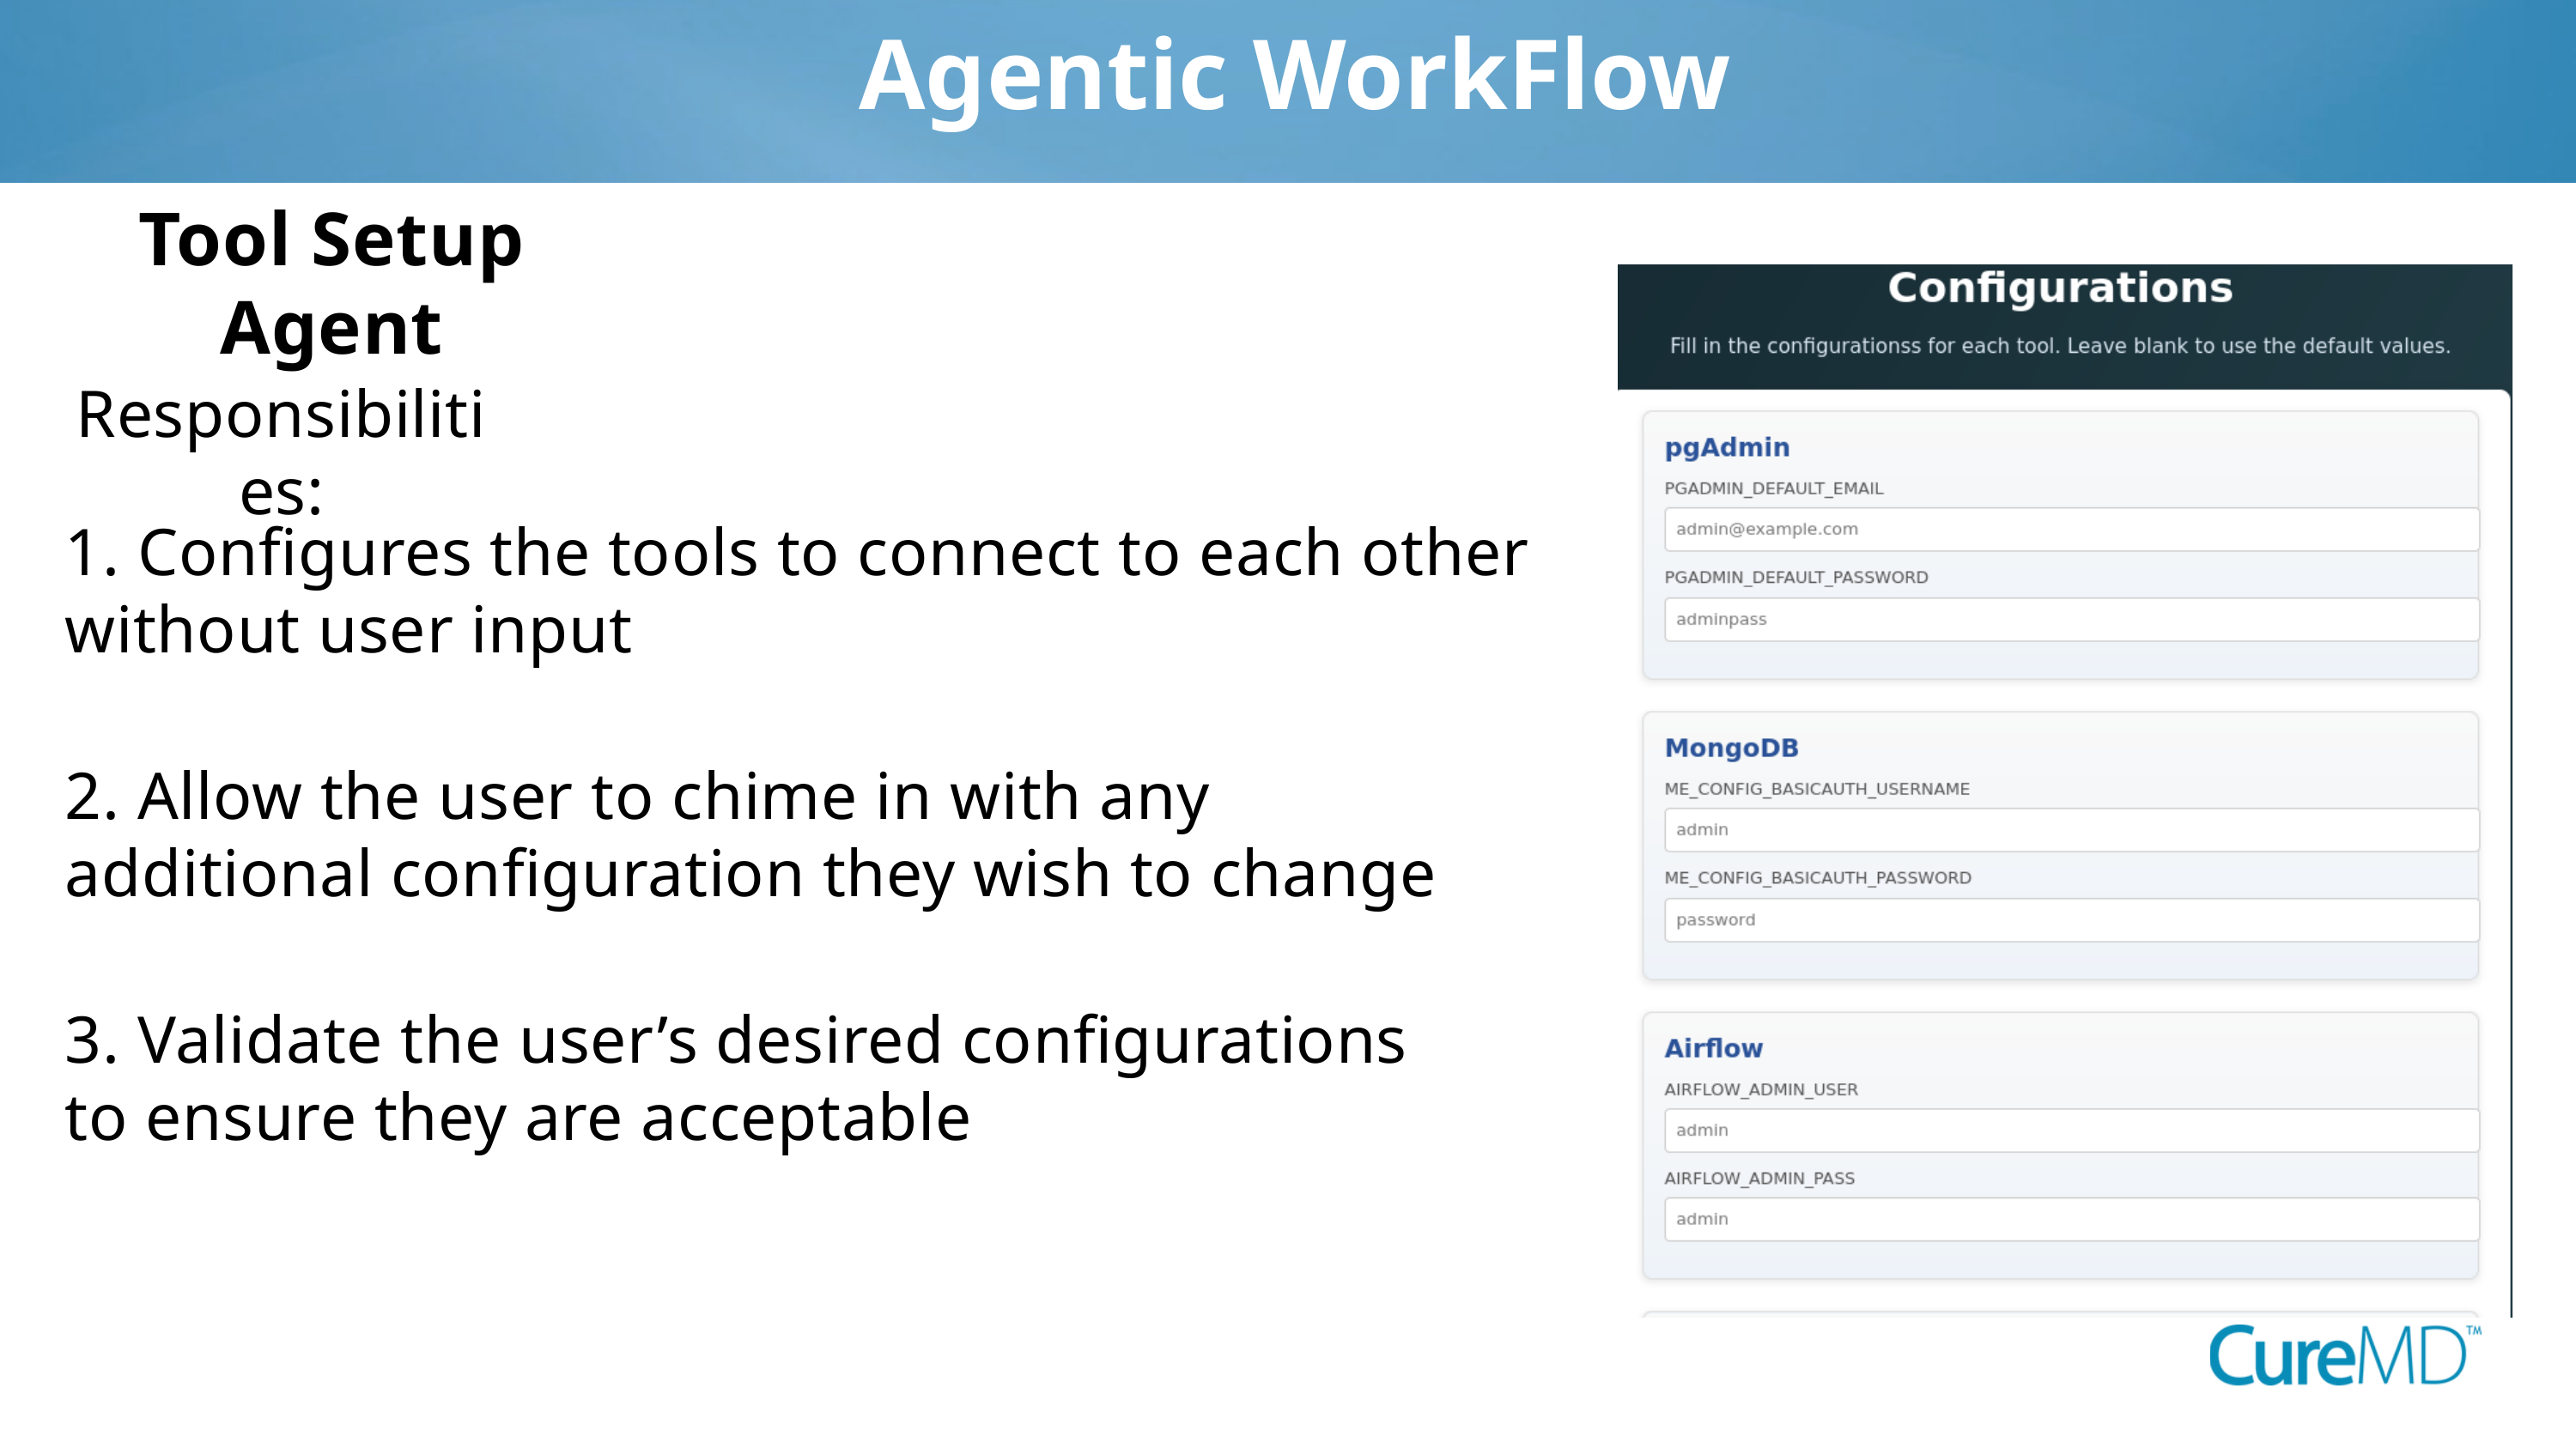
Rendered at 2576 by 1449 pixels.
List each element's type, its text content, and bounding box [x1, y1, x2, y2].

text_box 3. Validate the user’s desired configurations to ensure they are acceptable [64, 998, 1446, 1154]
text_box [1618, 264, 2513, 1319]
text_box 2. Allow the user to chime in with any additional configuration they wish to change [64, 755, 1446, 910]
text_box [0, 0, 2576, 183]
text_box Tool Setup Agent [64, 192, 599, 369]
text_box 1. Configures the tools to connect to each other without user input [64, 511, 1537, 666]
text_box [2209, 1325, 2482, 1385]
text_box Responsibilities: [64, 373, 498, 528]
